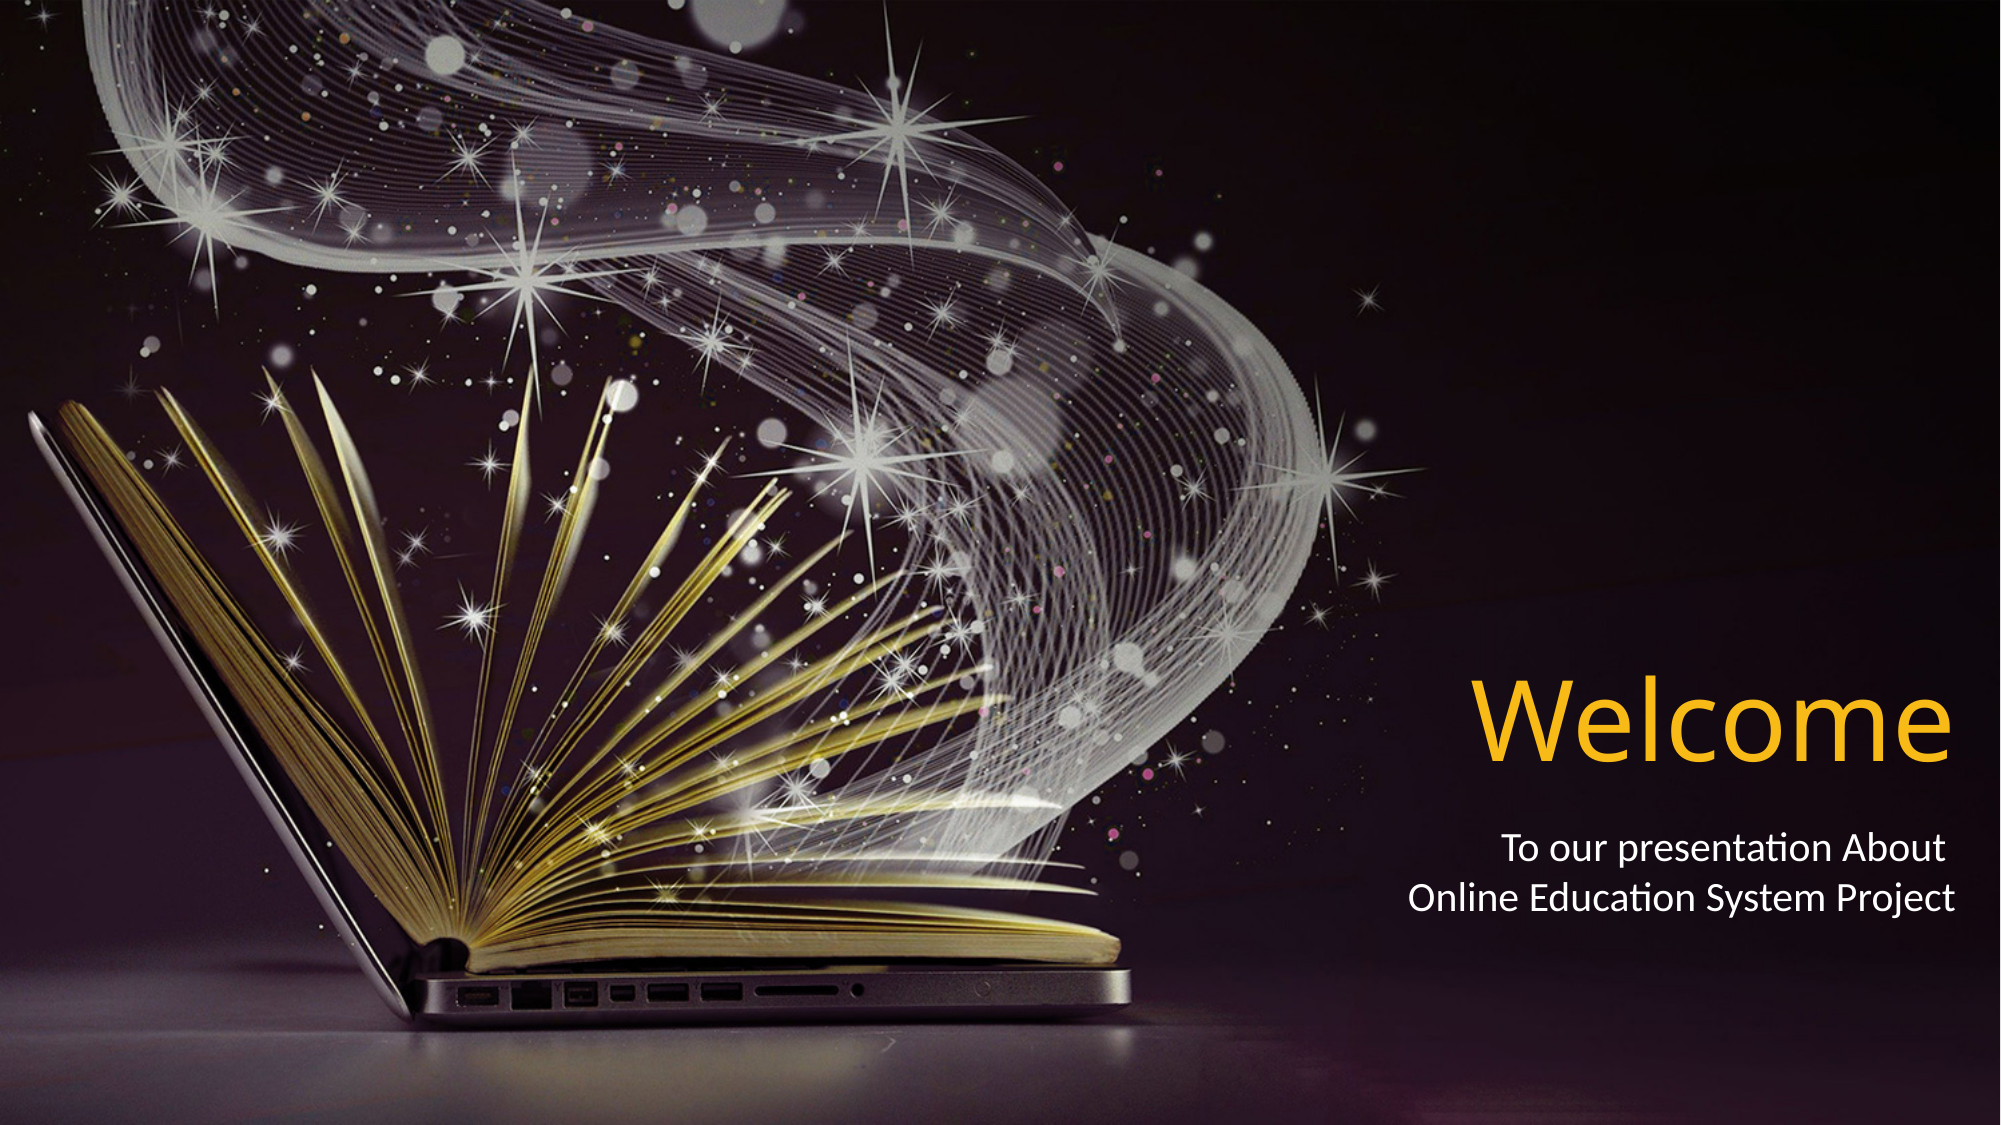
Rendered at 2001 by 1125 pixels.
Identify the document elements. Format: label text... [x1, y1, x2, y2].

text_box Welcome [1134, 641, 1971, 791]
picture [0, 0, 2001, 1125]
text_box To our presentation About Online Education System Project [1006, 812, 1971, 927]
